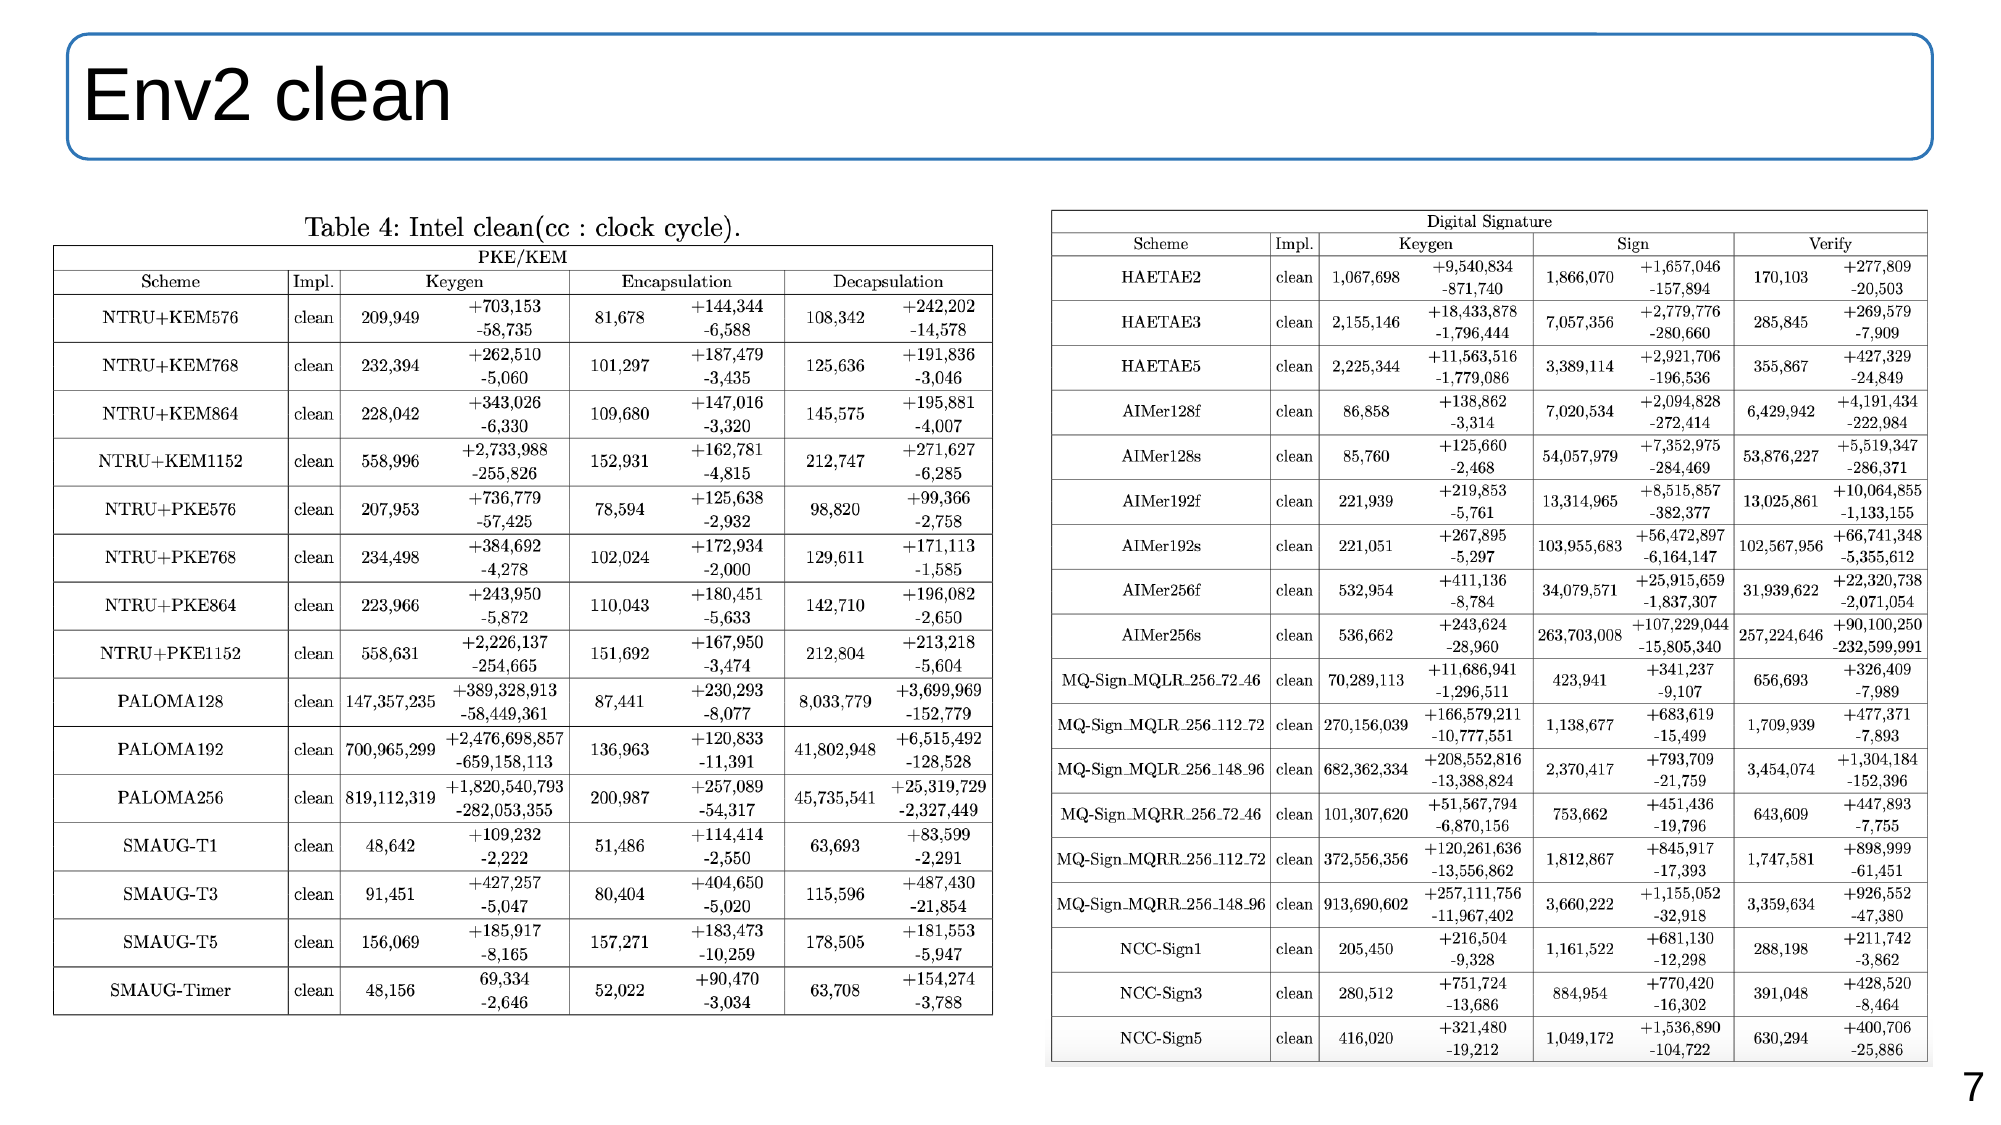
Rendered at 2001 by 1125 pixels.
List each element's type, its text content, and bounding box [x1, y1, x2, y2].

picture [1045, 206, 1933, 1067]
title Env2 clean [67, 34, 1933, 160]
picture [45, 206, 1001, 1023]
